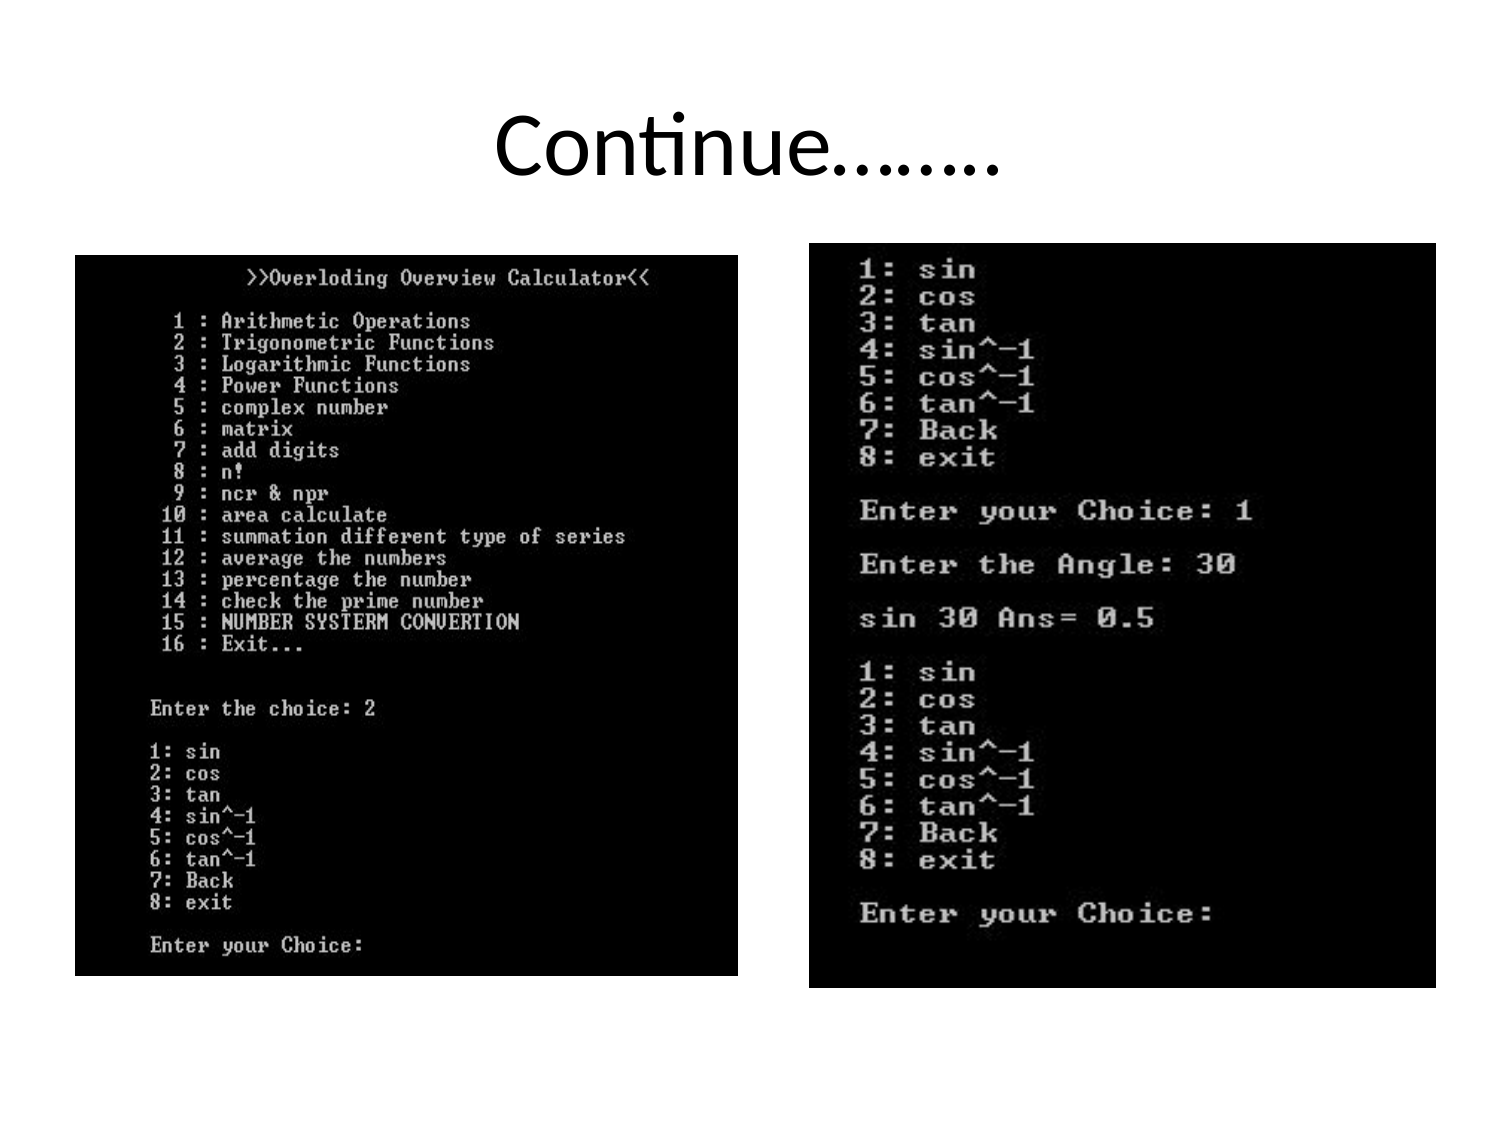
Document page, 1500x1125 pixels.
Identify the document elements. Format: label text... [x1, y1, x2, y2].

title Continue…….. [75, 45, 1425, 233]
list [74, 255, 738, 977]
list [808, 243, 1436, 988]
